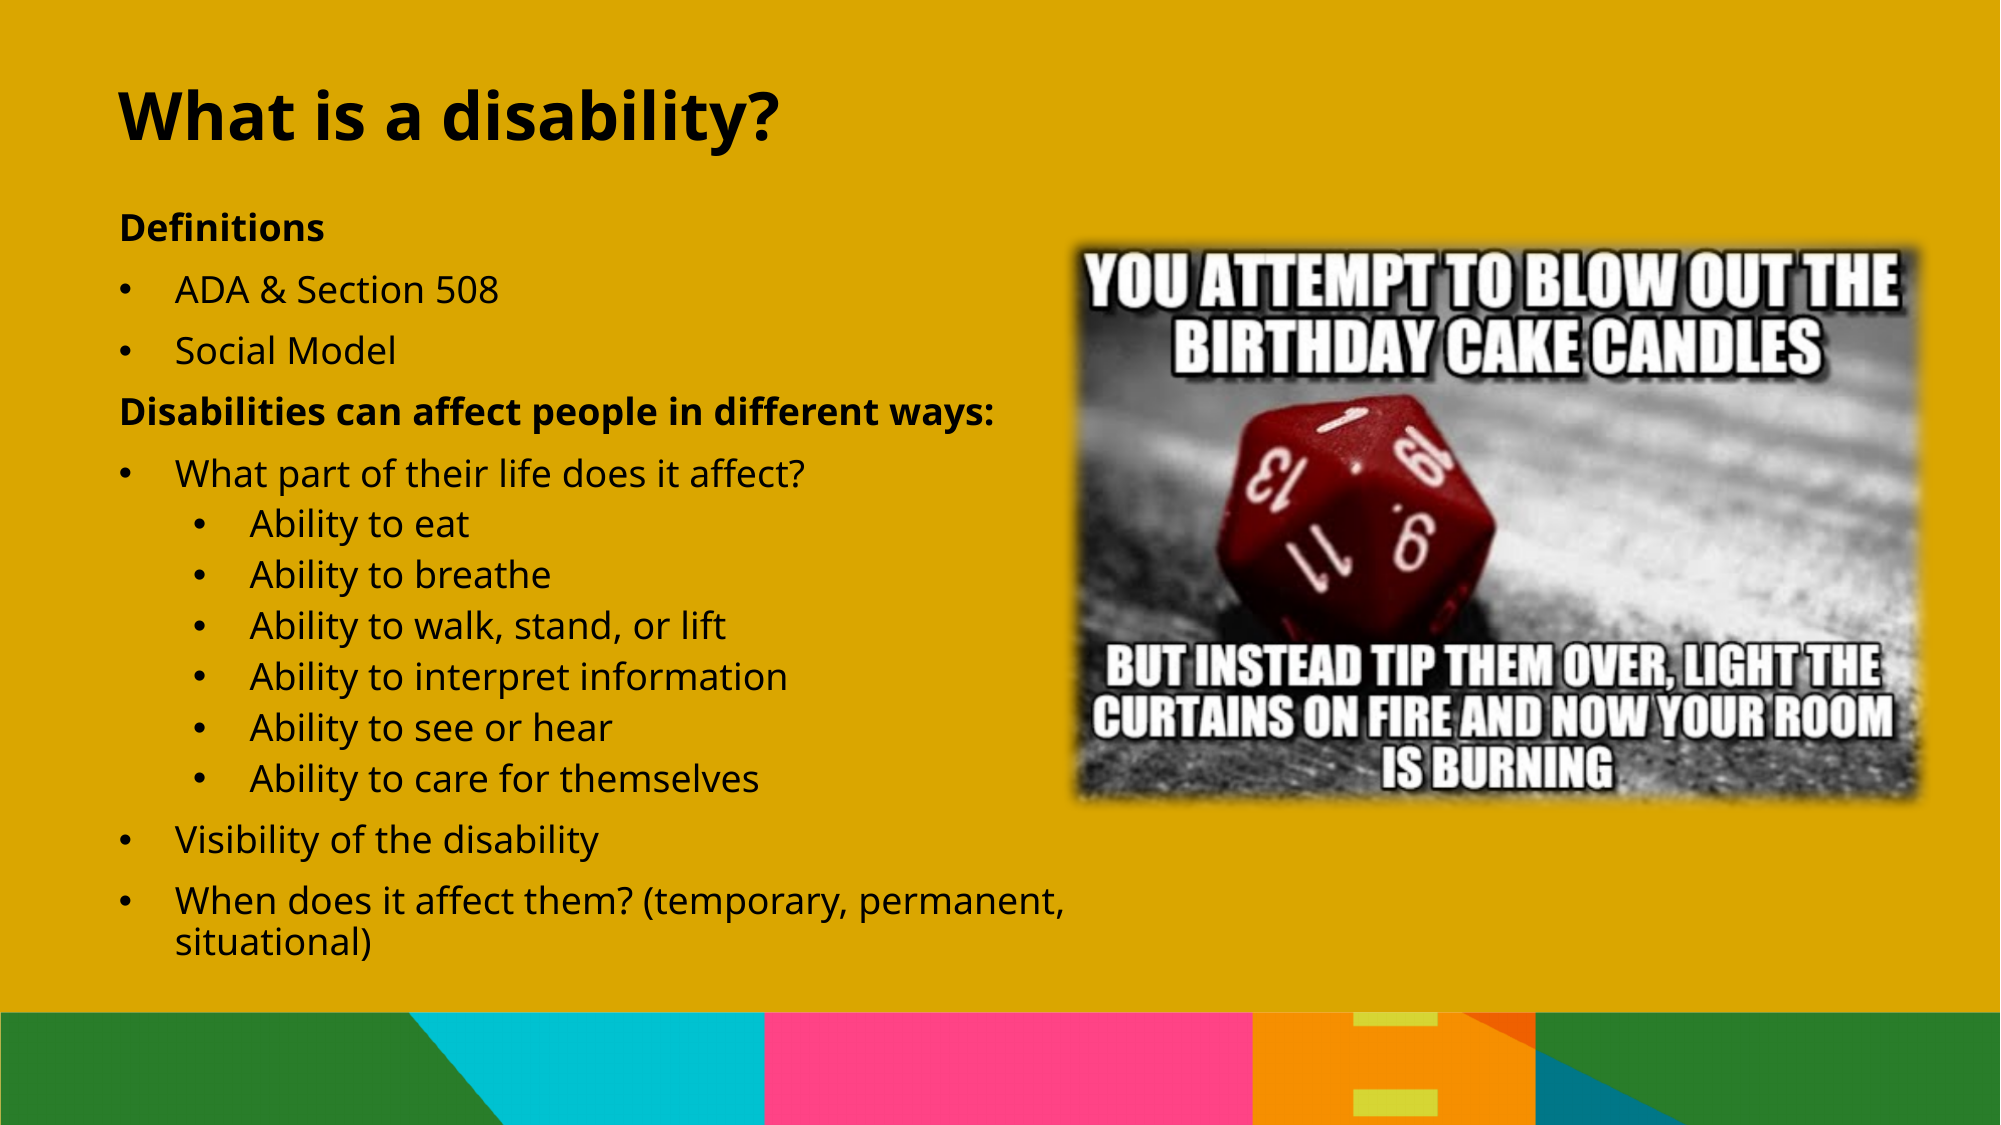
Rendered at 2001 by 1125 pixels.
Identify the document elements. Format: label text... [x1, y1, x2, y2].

picture [2, 1013, 2000, 1125]
text_box Definitions ADA & Section 508 Social Model Disabilities can affect people in different ways: What part of their life does it affect? Ability to eat Ability to breathe Ability to walk, stand, or lift Ability to interpret information Ability to see or hear Ability to care for themselves Visibility of the disability When does it affect them? (temporary, permanent, situational) [103, 202, 1140, 1008]
picture [1062, 233, 1933, 813]
title What is a disability? [104, 75, 1000, 160]
